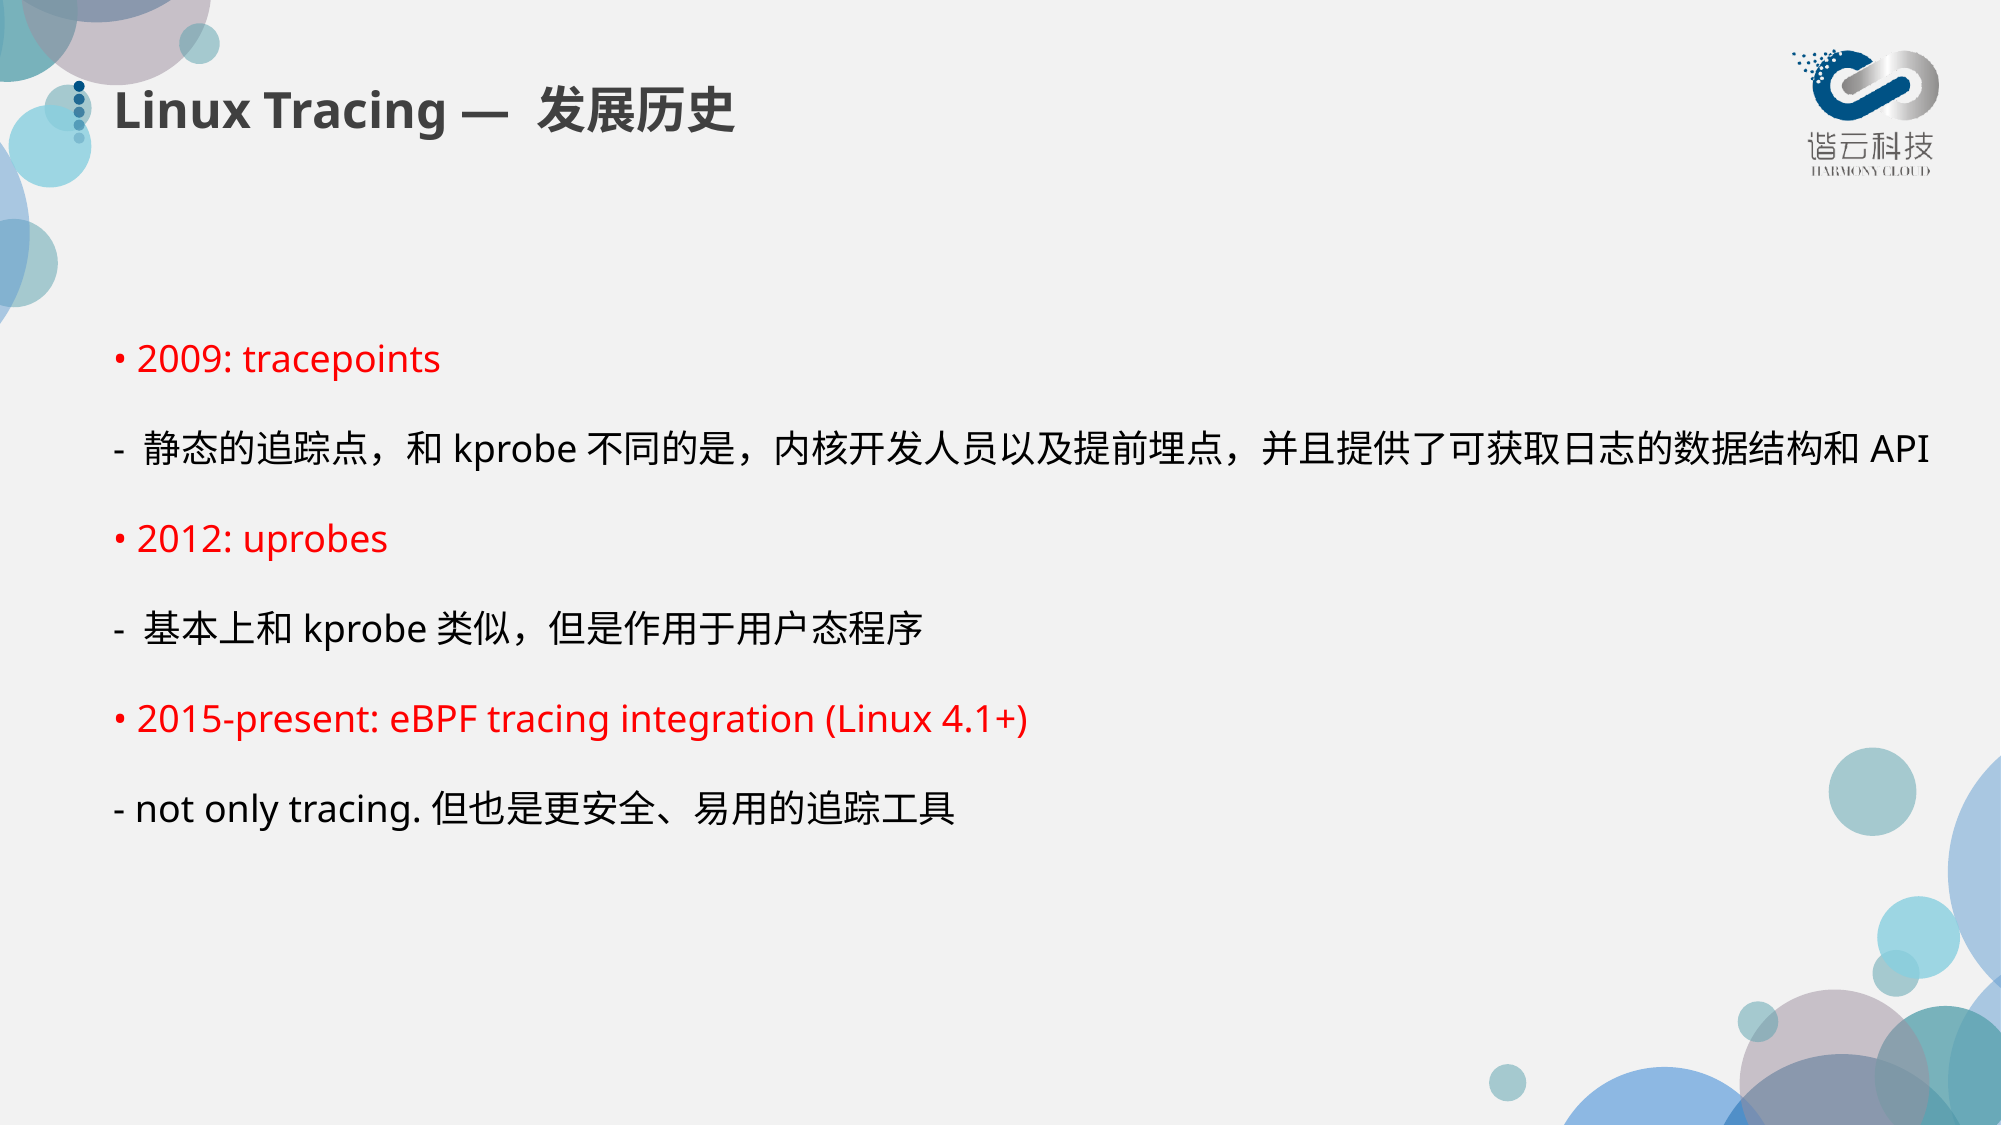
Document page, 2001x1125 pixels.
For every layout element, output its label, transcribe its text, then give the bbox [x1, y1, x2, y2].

picture [1792, 49, 1939, 176]
text_box • 2009: tracepoints - 静态的追踪点，和kprobe不同的是，内核开发人员以及提前埋点，并且提供了可获取日志的数据结构和API • 2012: uprobes - 基本上和kprobe类似，但是作用于用户态程序 • 2015-present: eBPF tracing integration (Linux 4.1+) - not only tracing.但也是更安全、易用的追踪工具 [98, 282, 2000, 838]
title Linux Tracing — 发展历史 [98, 77, 1595, 147]
